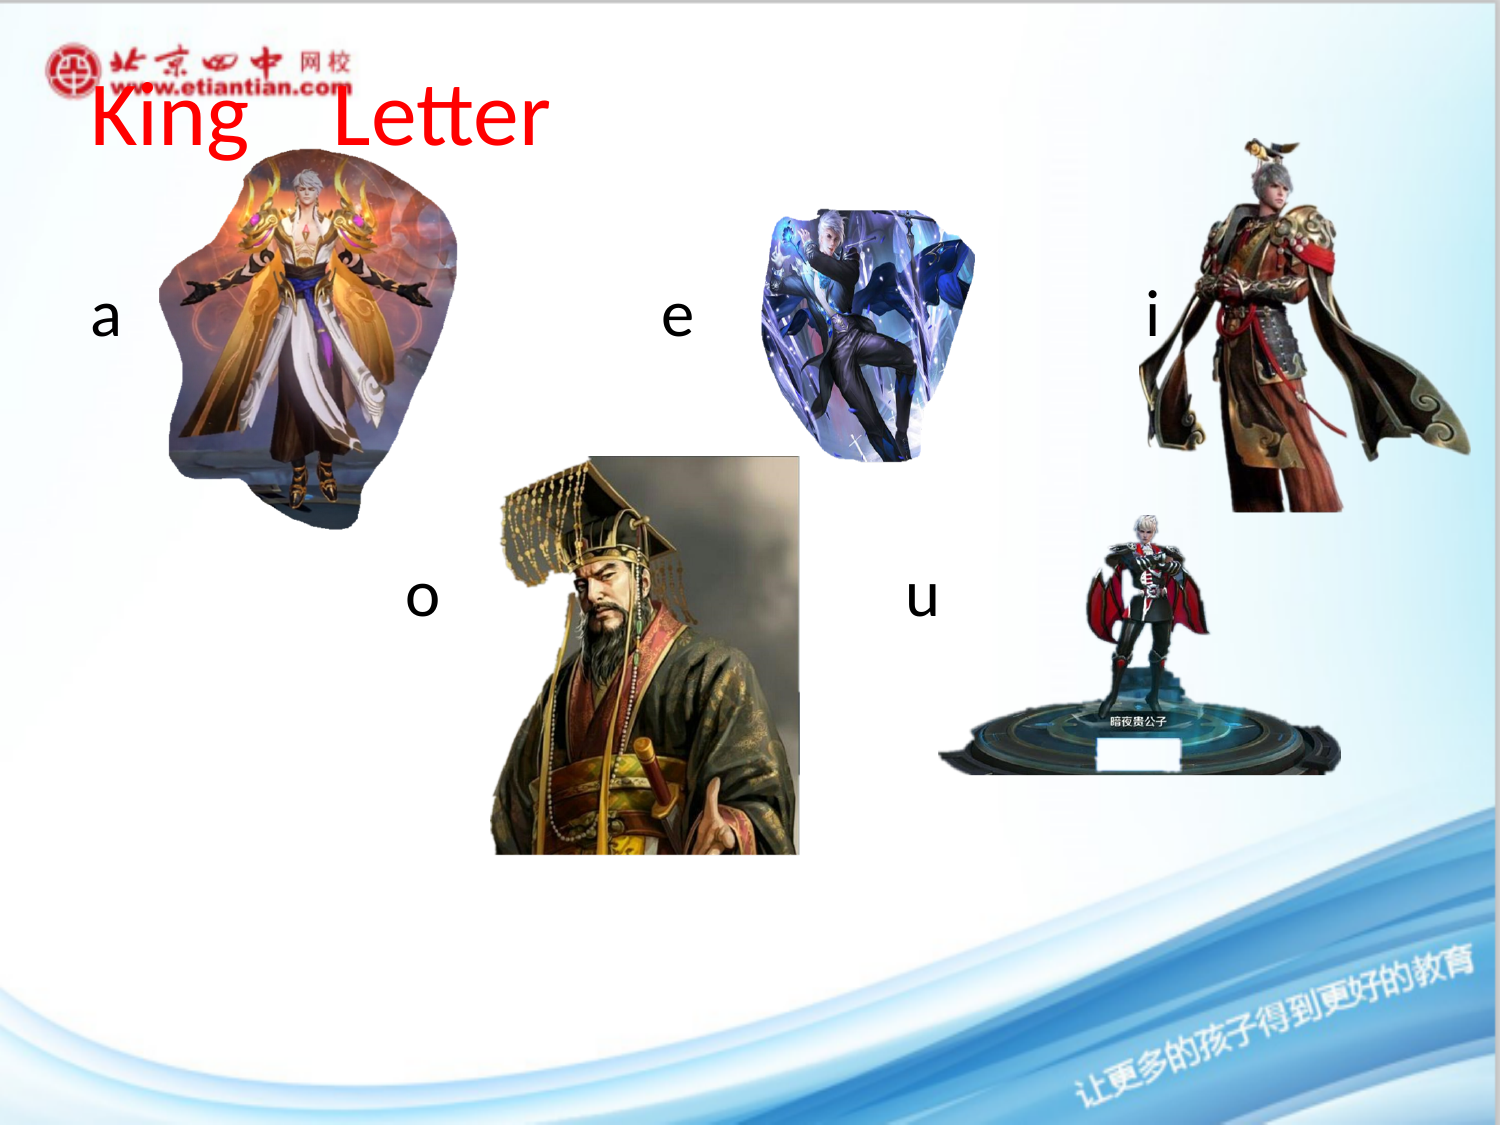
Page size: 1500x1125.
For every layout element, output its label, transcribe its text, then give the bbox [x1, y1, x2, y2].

picture [0, 0, 1500, 1125]
list a e i o u [75, 262, 484, 1005]
title King Letter [75, 45, 1425, 173]
